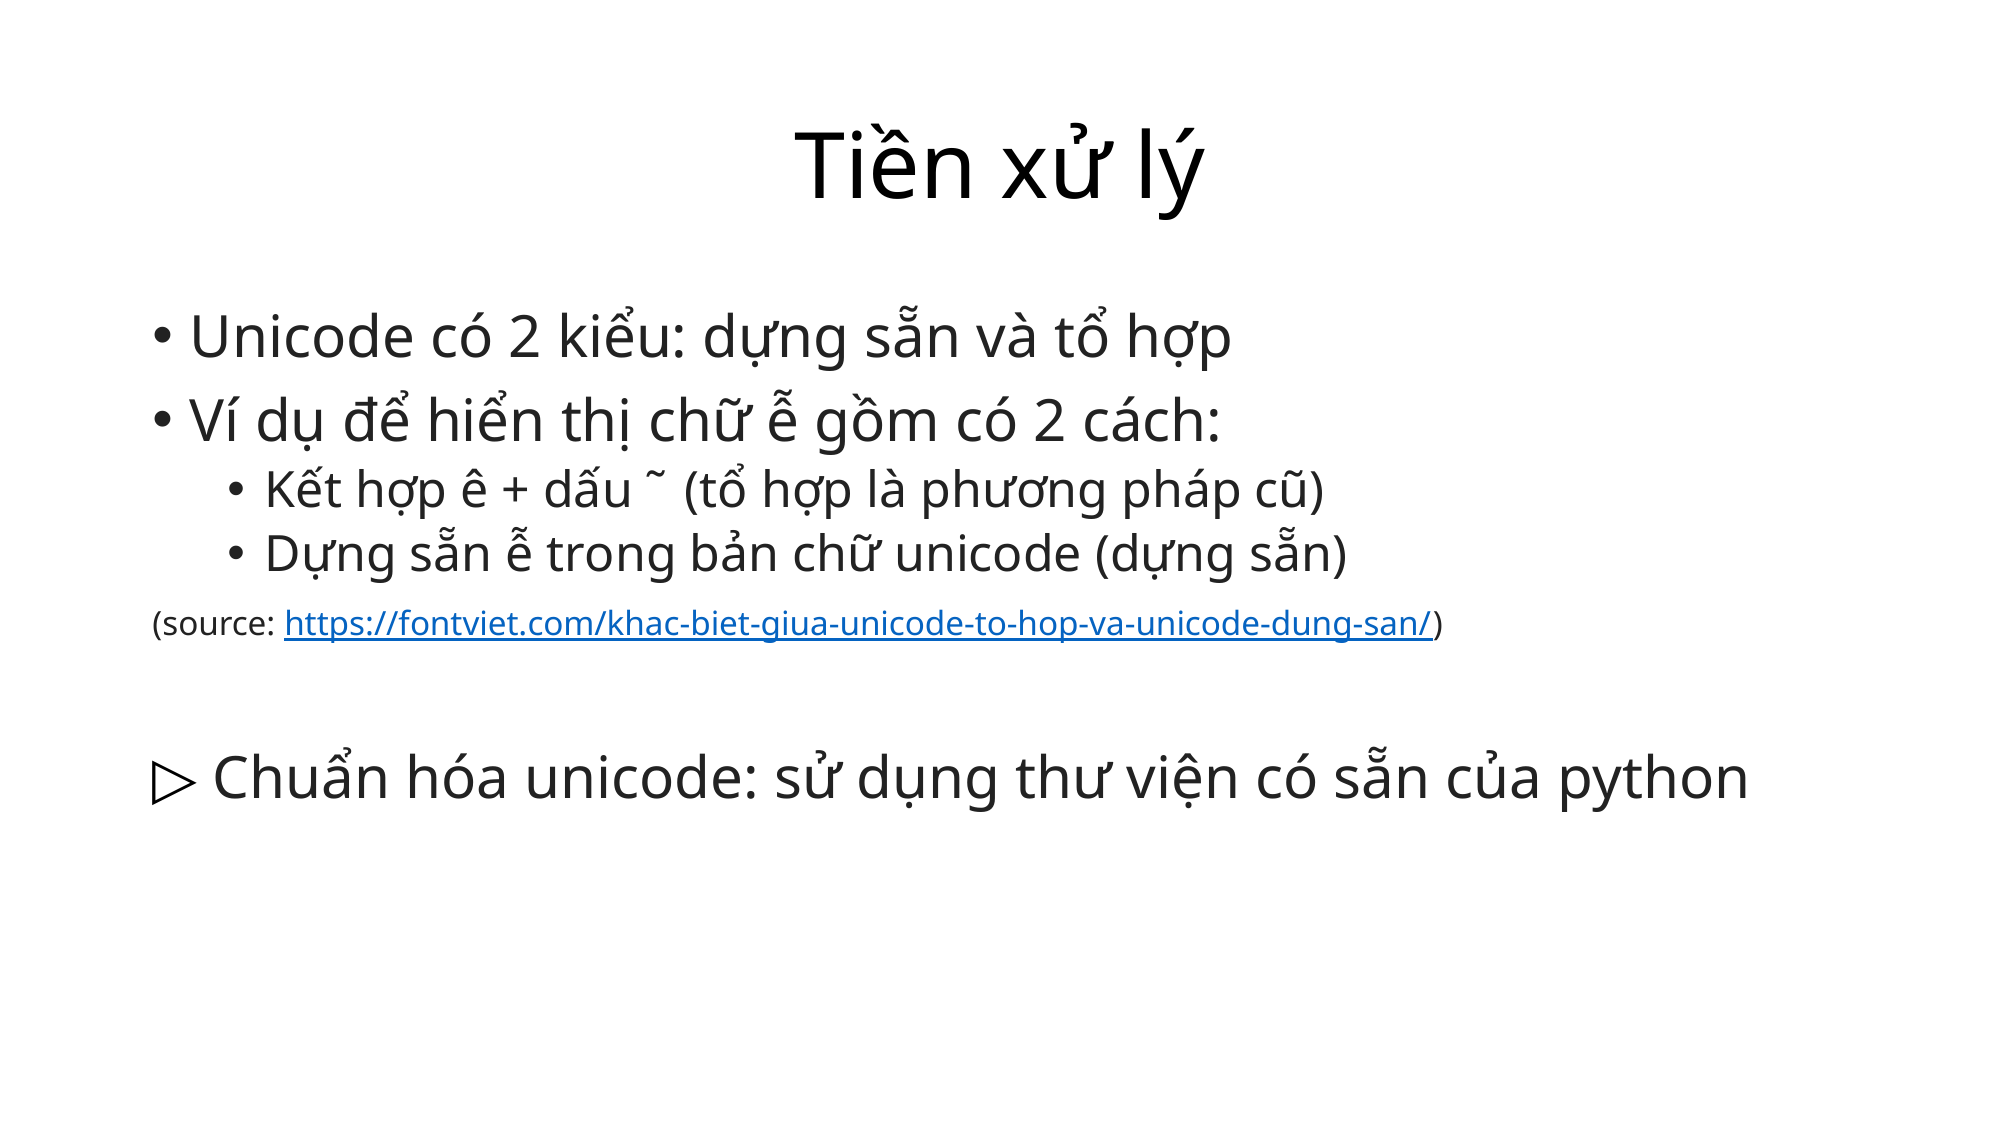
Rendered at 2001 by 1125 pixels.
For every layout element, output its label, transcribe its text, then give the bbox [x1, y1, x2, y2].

title Tiền xử lý [137, 59, 1863, 278]
list Unicode có 2 kiểu: dựng sẵn và tổ hợp Ví dụ để hiển thị chữ ễ gồm có 2 cách: Kết hợp ê + dấu ̃ (tổ hợp là phương pháp cũ) Dựng sẵn ễ trong bản chữ unicode (dựng sẵn) (source: https://fontviet.com/khac-biet-giua-unicode-to-hop-va-unicode-dung-san/) ▷ Chuẩn hóa unicode: sử dụng thư viện có sẵn của python [137, 299, 1863, 1014]
